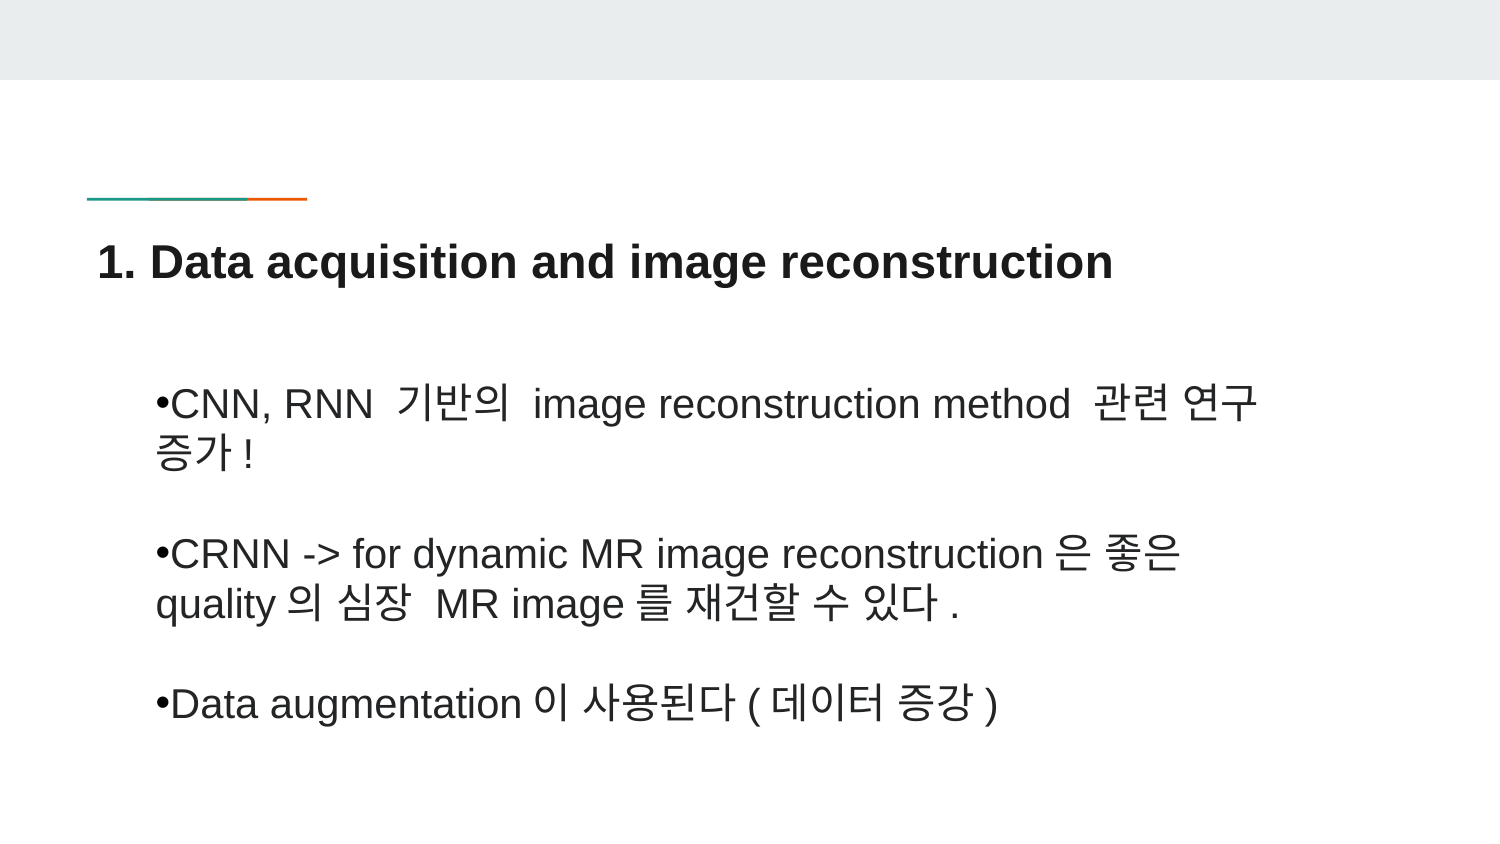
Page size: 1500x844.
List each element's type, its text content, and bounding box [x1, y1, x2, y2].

text_box CNN, RNN 기반의 image reconstruction method 관련 연구 증가! CRNN -> for dynamic MR image reconstruction은 좋은 quality의 심장 MR image를 재건할 수 있다. Data augmentation이 사용된다(데이터 증강) [140, 369, 1332, 735]
title 1. Data acquisition and image reconstruction [68, 216, 1462, 305]
